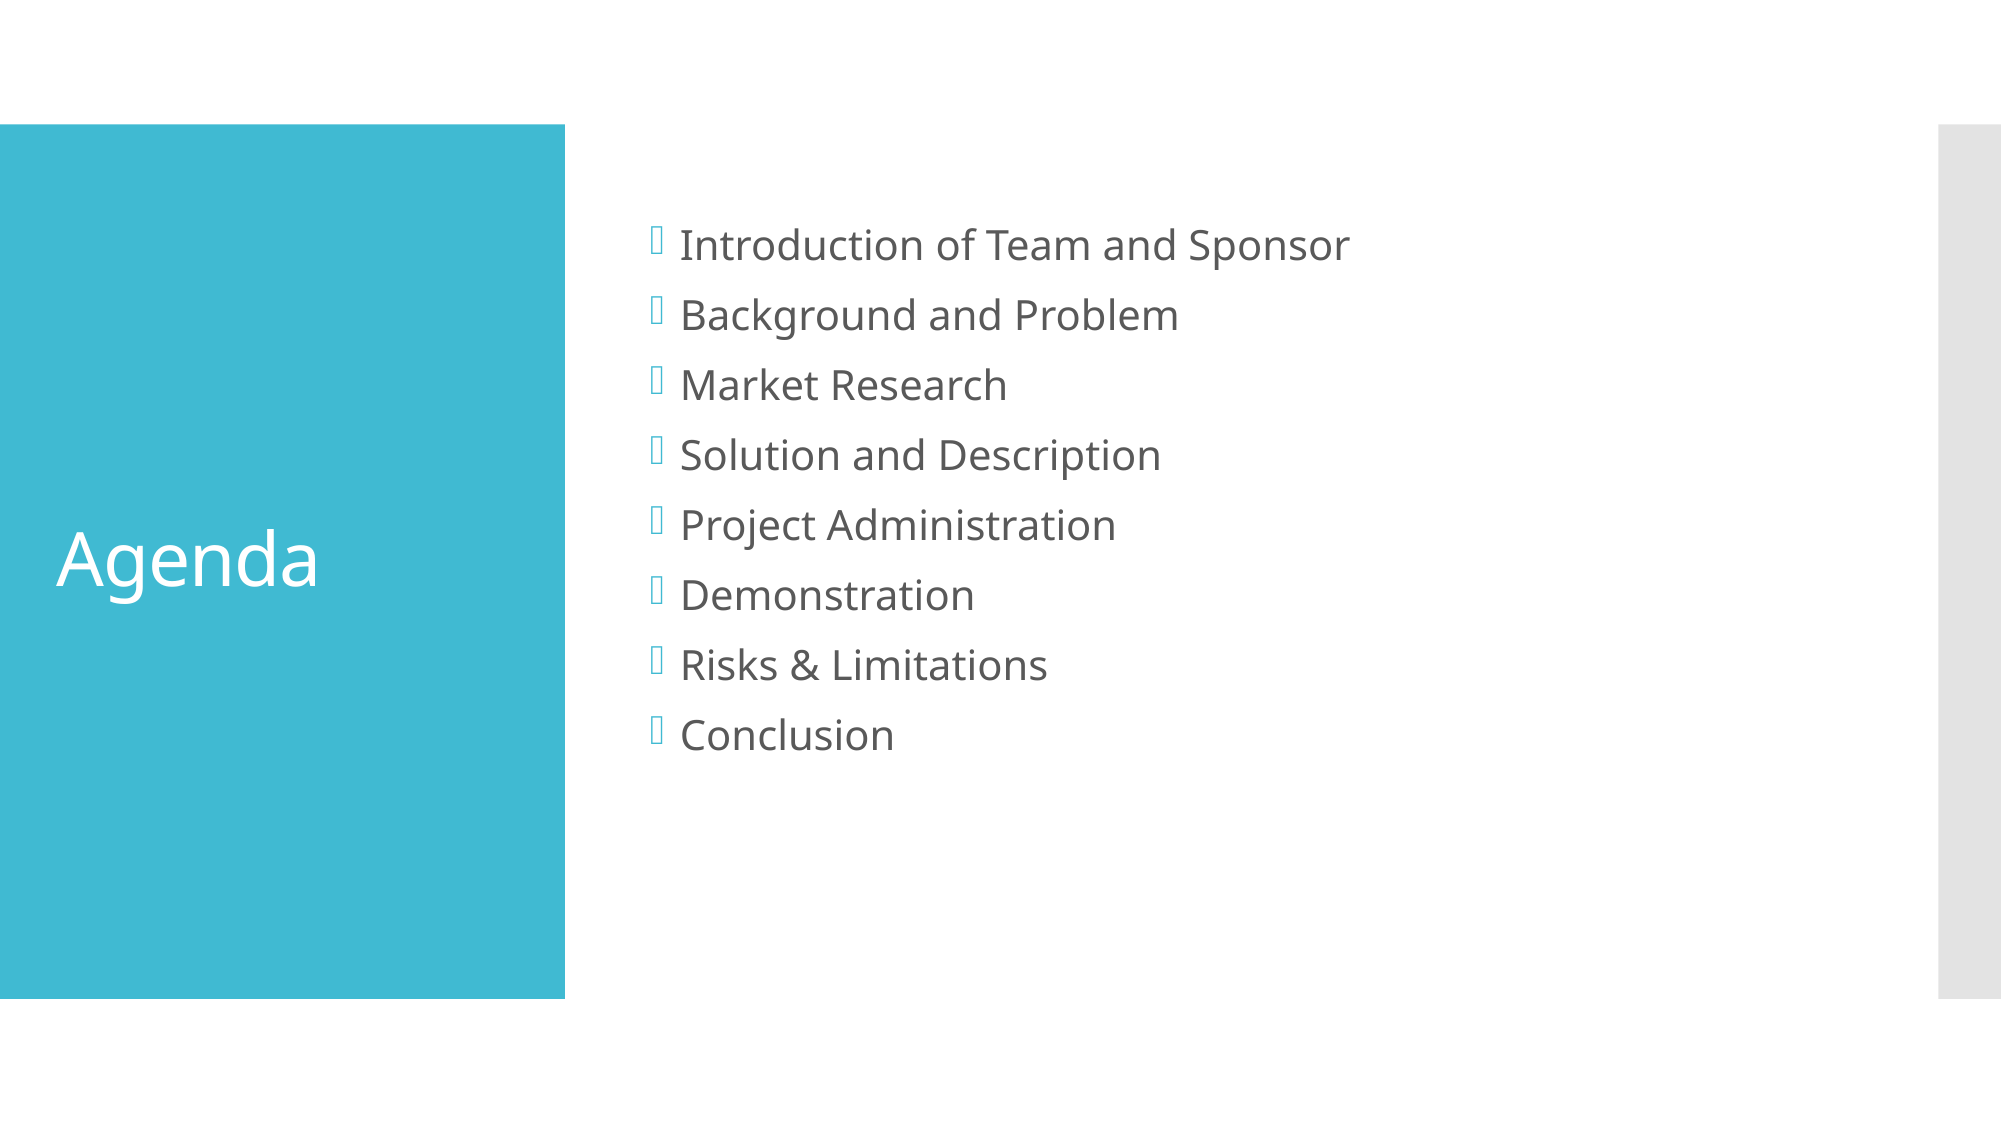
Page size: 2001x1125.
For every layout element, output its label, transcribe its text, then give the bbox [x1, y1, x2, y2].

list Introduction of Team and Sponsor Background and Problem Market Research Solution and Description Project Administration Demonstration Risks & Limitations Conclusion [634, 141, 1835, 982]
title Agenda [41, 184, 525, 940]
